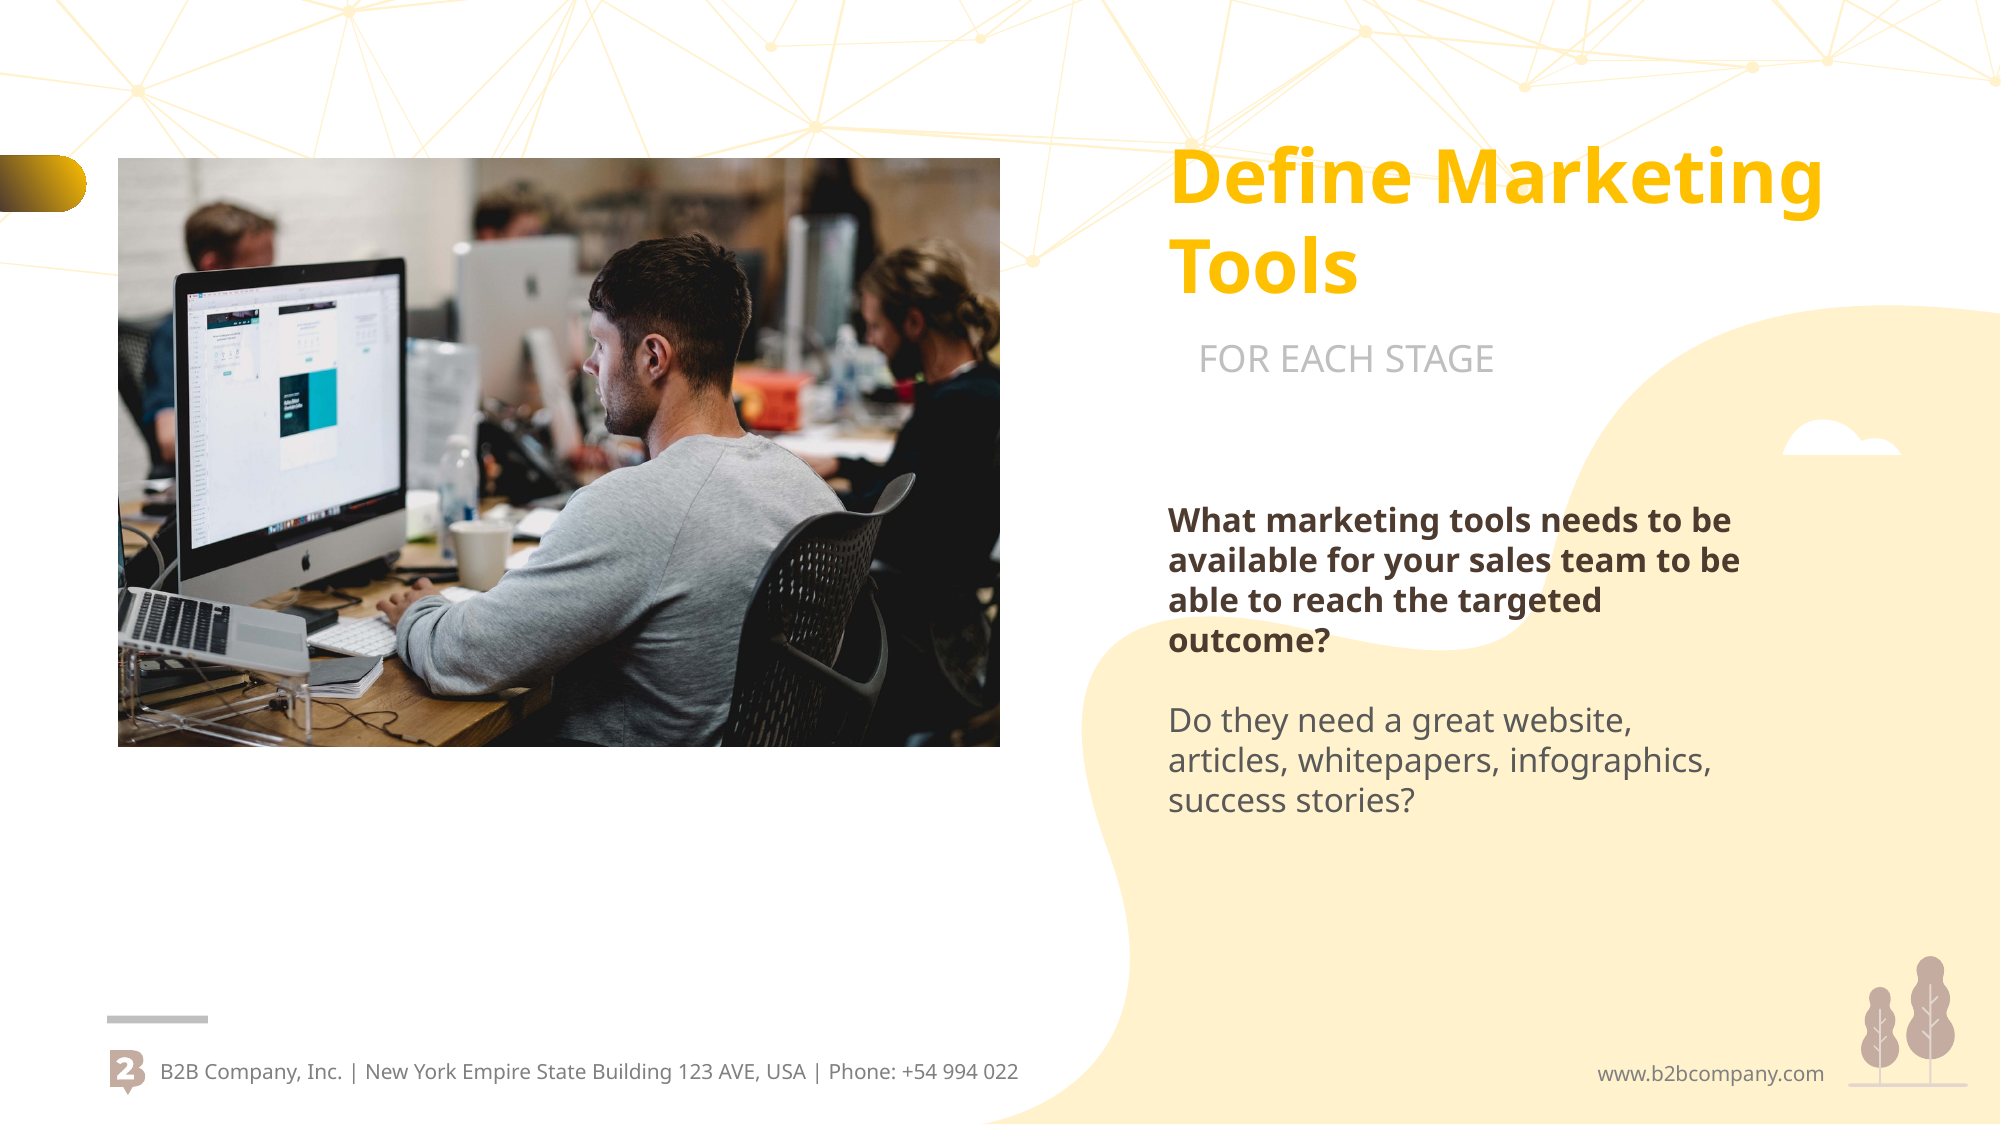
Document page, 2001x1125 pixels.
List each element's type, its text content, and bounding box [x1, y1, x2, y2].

text_box FOR EACH STAGE [1183, 305, 1511, 388]
title Define Marketing Tools [1153, 121, 1887, 339]
footer B2B Company, Inc. | New York Empire State Building 123 AVE, USA | Phone: +54 994 022 [145, 1042, 1130, 1103]
text_box What marketing tools needs to be available for your sales team to be able to reach the targeted outcome? Do they need a great website, articles, whitepapers, infographics, success stories? [1153, 492, 1776, 827]
picture [118, 158, 1000, 747]
